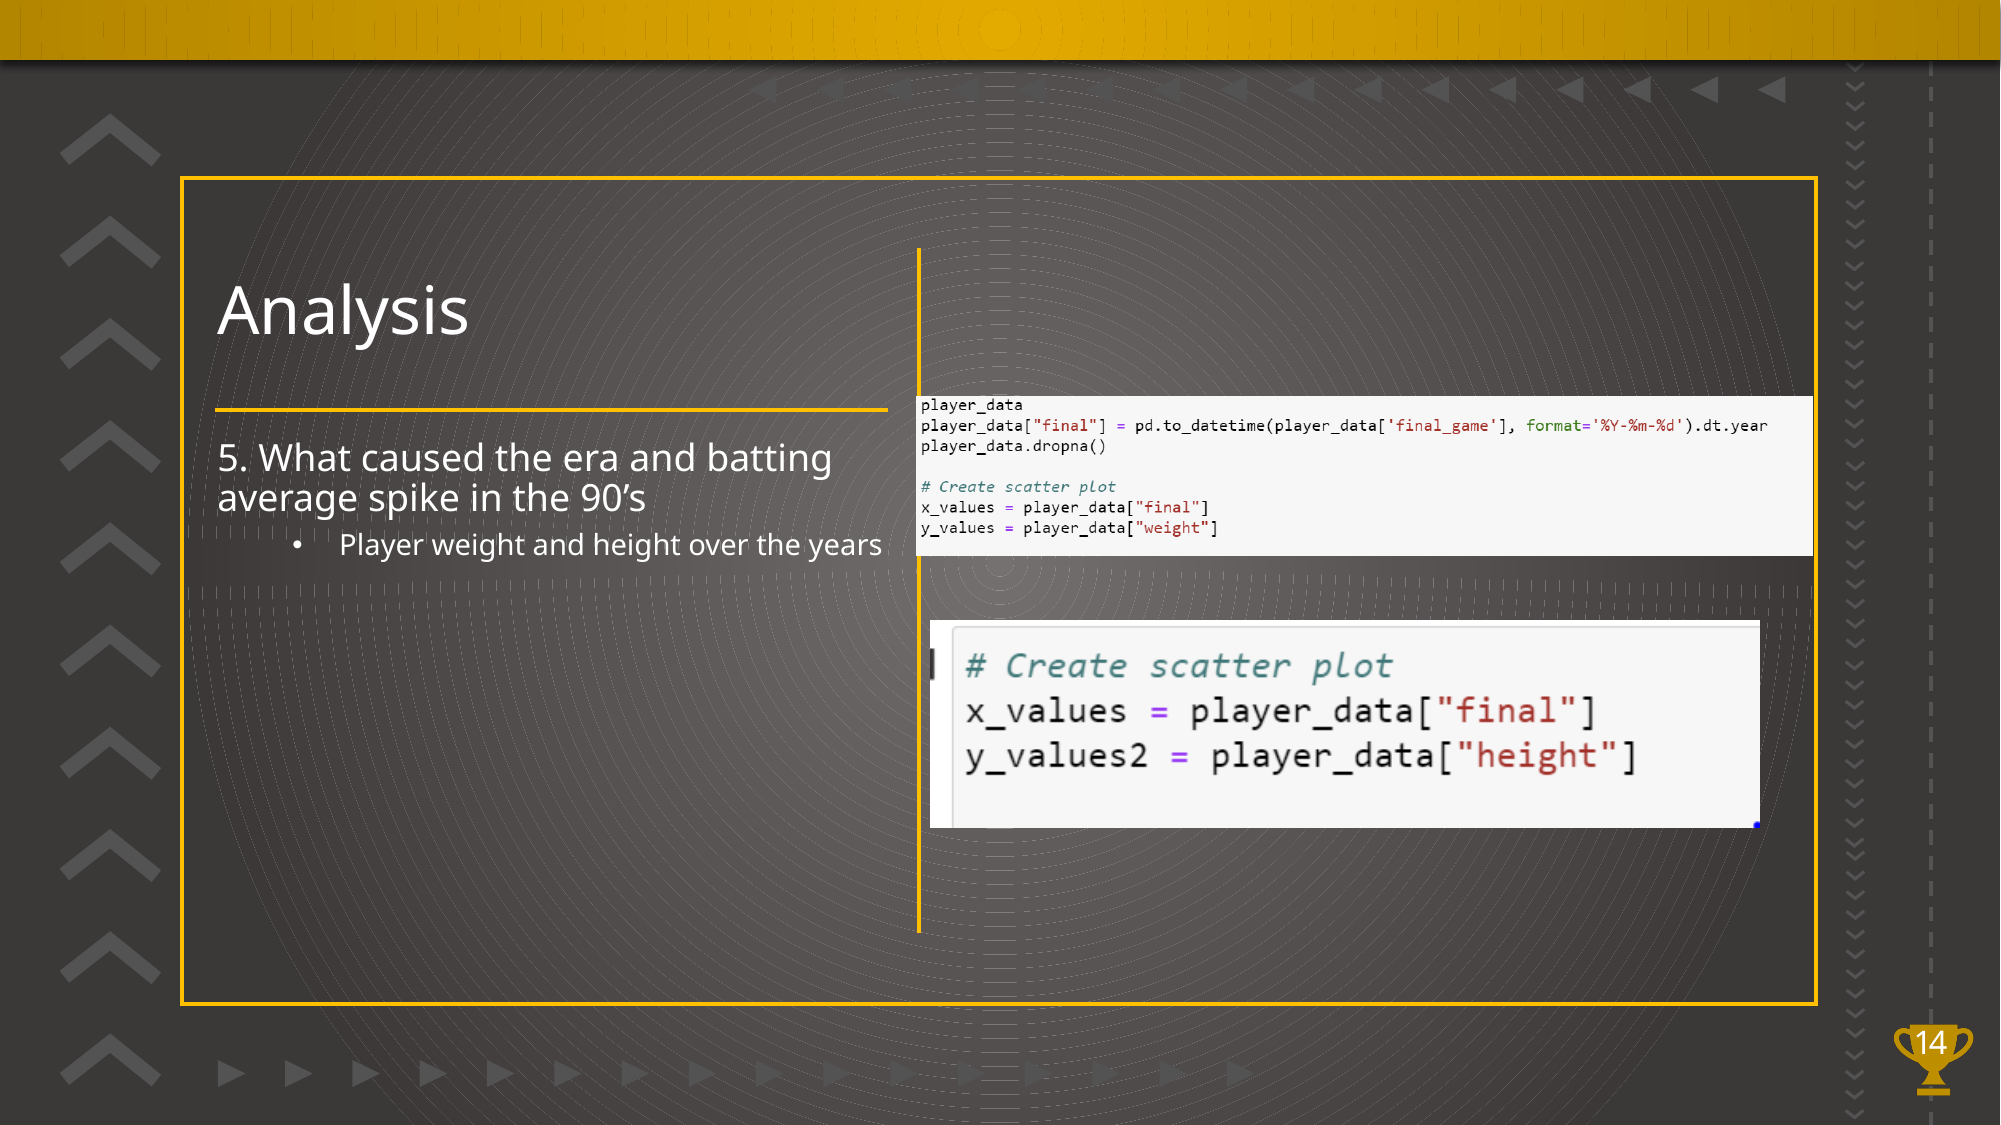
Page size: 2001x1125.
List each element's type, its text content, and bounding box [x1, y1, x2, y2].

title Analysis [186, 216, 916, 409]
picture [929, 620, 1760, 828]
picture [1889, 1015, 1978, 1105]
list 5. What caused the era and batting average spike in the 90’s Player weight and height over the years [187, 409, 915, 992]
picture [916, 396, 1813, 556]
slide_number 14 [1512, 1014, 1963, 1074]
